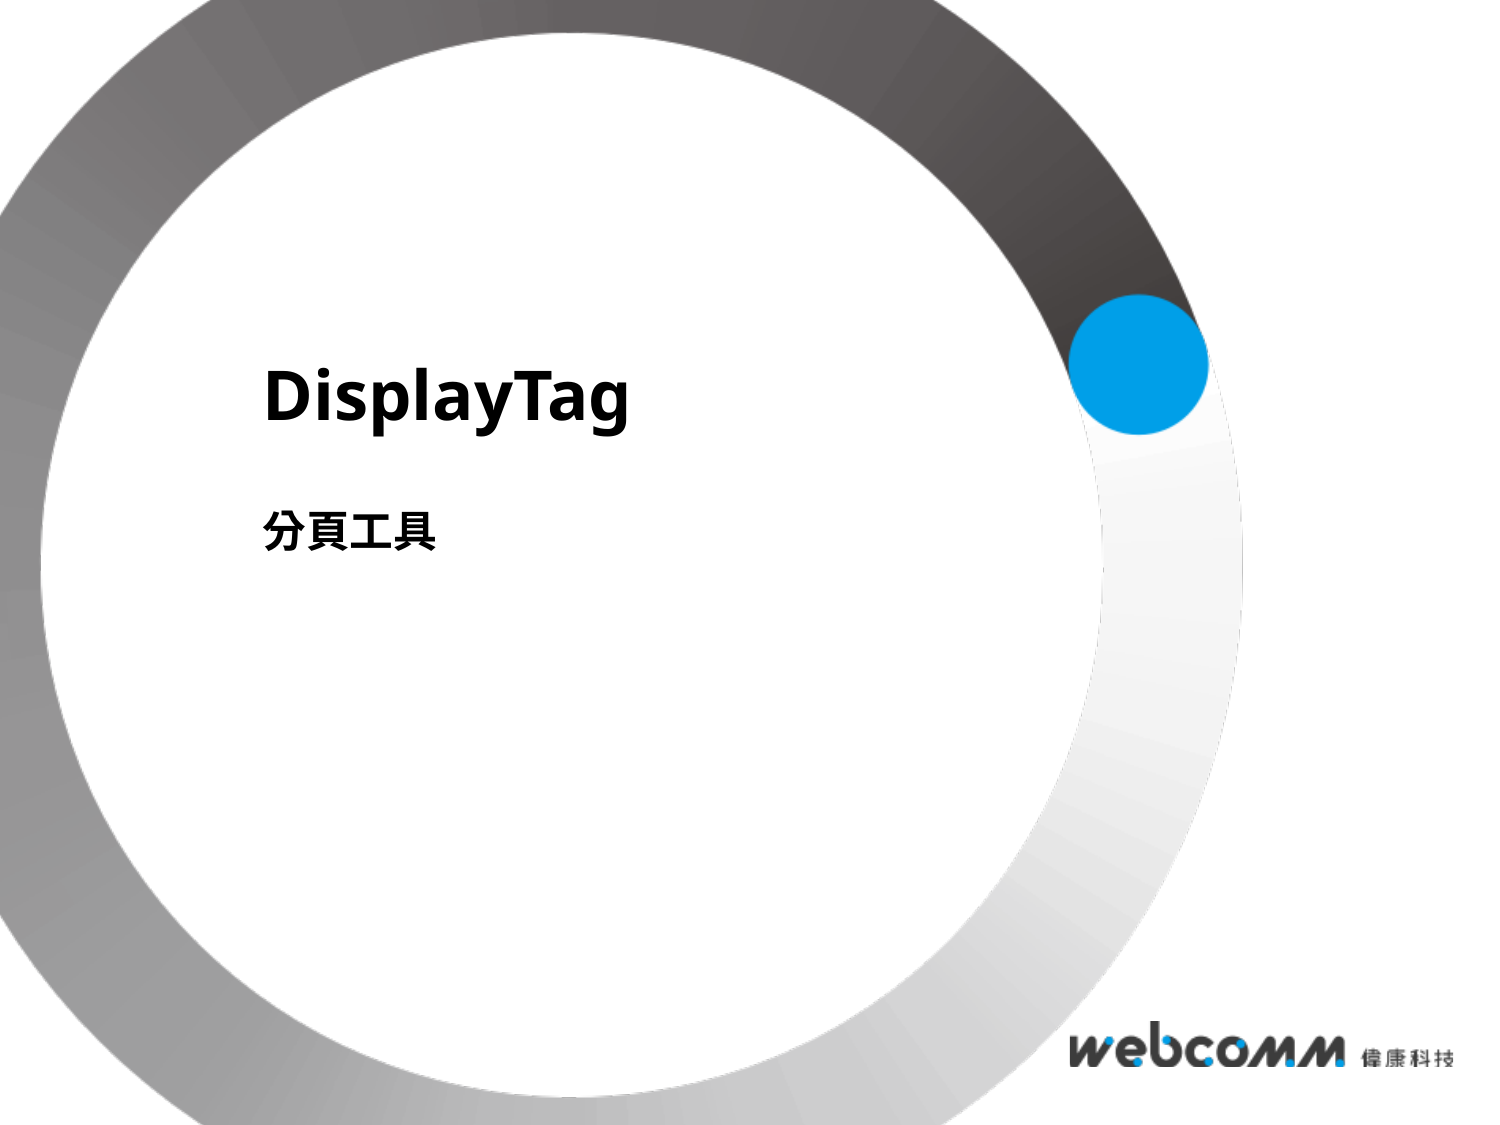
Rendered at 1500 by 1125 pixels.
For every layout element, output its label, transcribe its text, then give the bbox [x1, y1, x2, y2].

title DisplayTag [247, 353, 723, 496]
subtitle 分頁工具 [247, 496, 723, 768]
